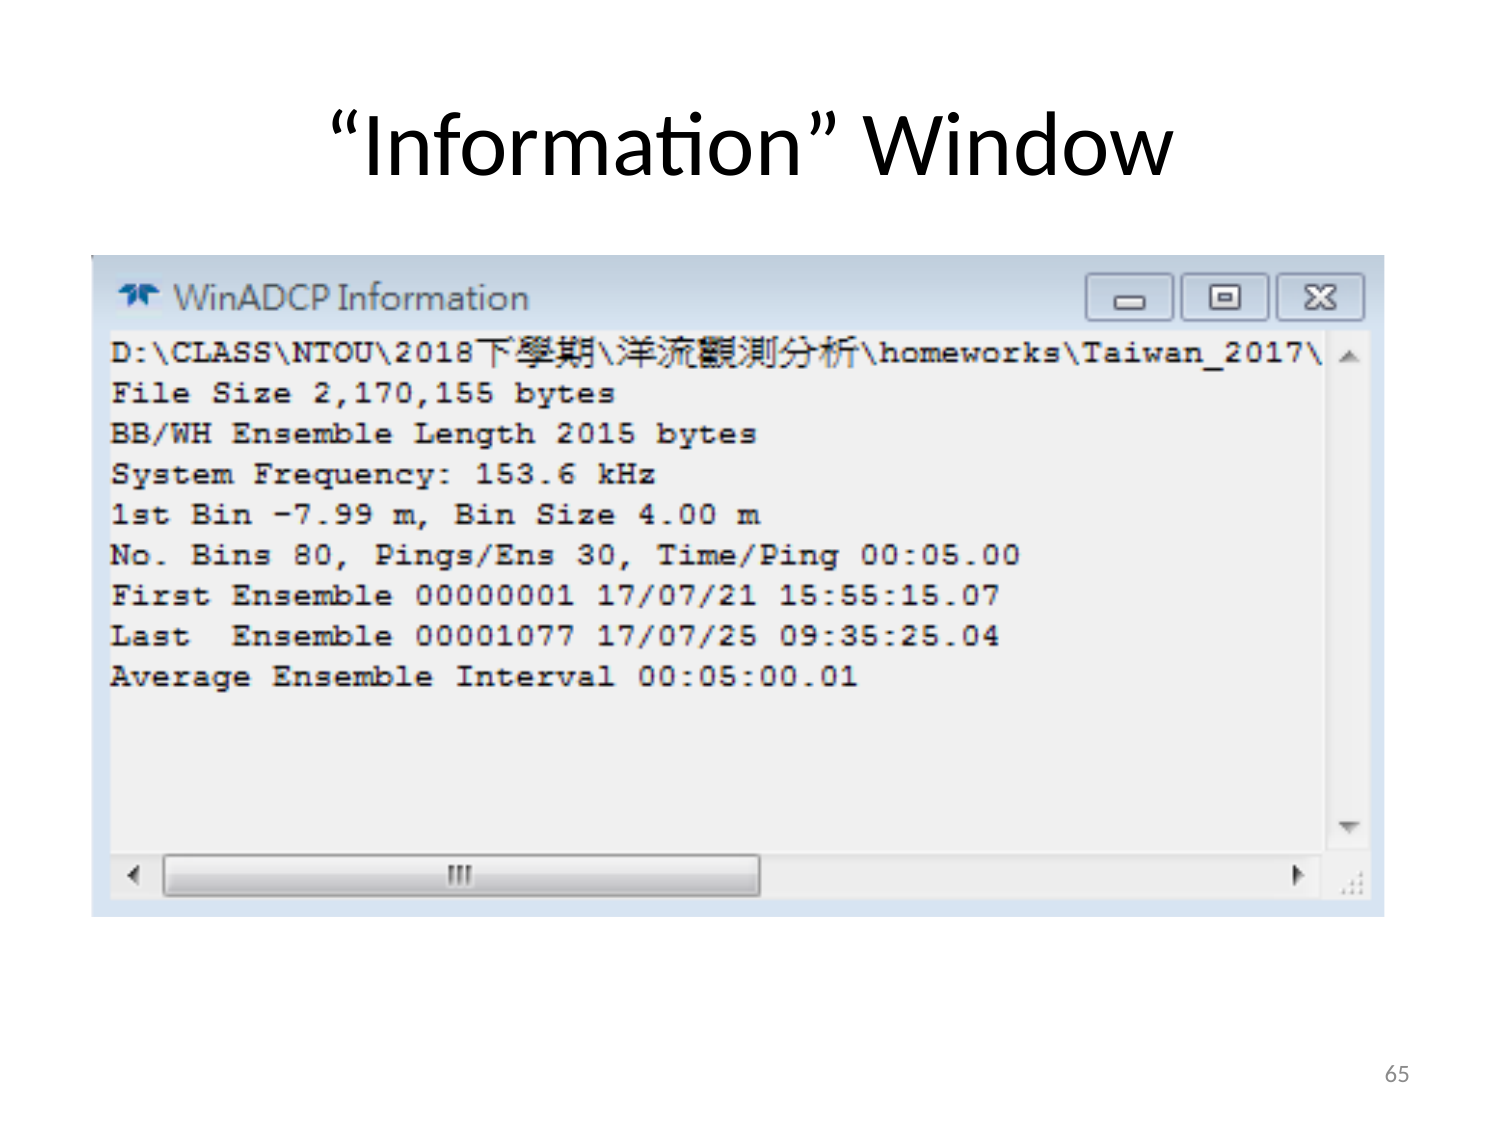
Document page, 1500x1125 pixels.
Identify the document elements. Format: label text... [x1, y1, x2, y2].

title “Information” Window [75, 45, 1425, 233]
slide_number 65 [1074, 1042, 1425, 1103]
picture [91, 255, 1385, 918]
